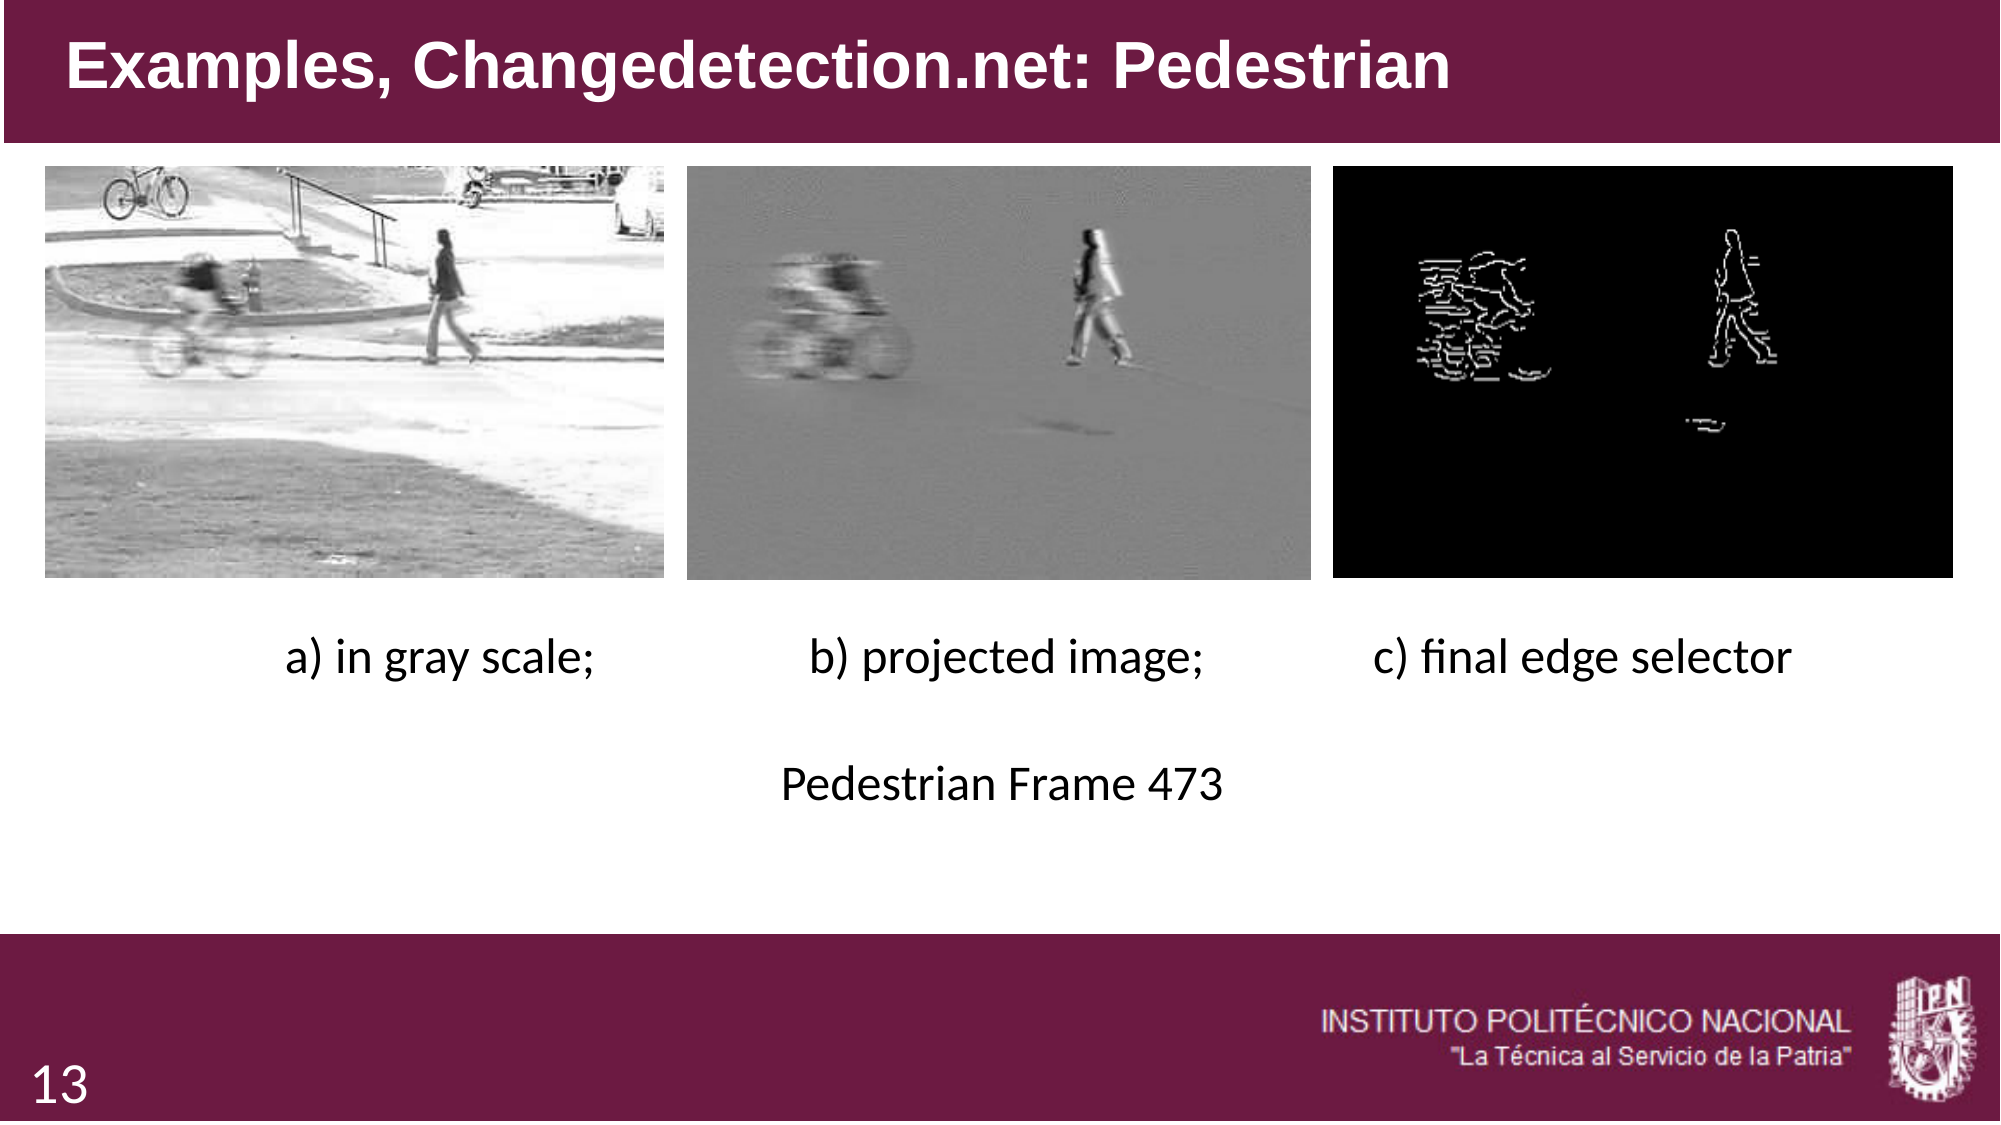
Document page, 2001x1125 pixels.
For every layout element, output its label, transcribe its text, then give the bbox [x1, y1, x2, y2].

picture [1333, 166, 1953, 578]
picture [687, 166, 1311, 580]
picture [44, 166, 664, 578]
picture [4, 0, 2000, 143]
text_box a) in gray scale; b) projected image; c) final edge selector [269, 616, 2000, 691]
picture [0, 934, 2000, 1121]
text_box [275, 143, 1190, 244]
text_box Pedestrian Frame 473 [766, 743, 1239, 818]
